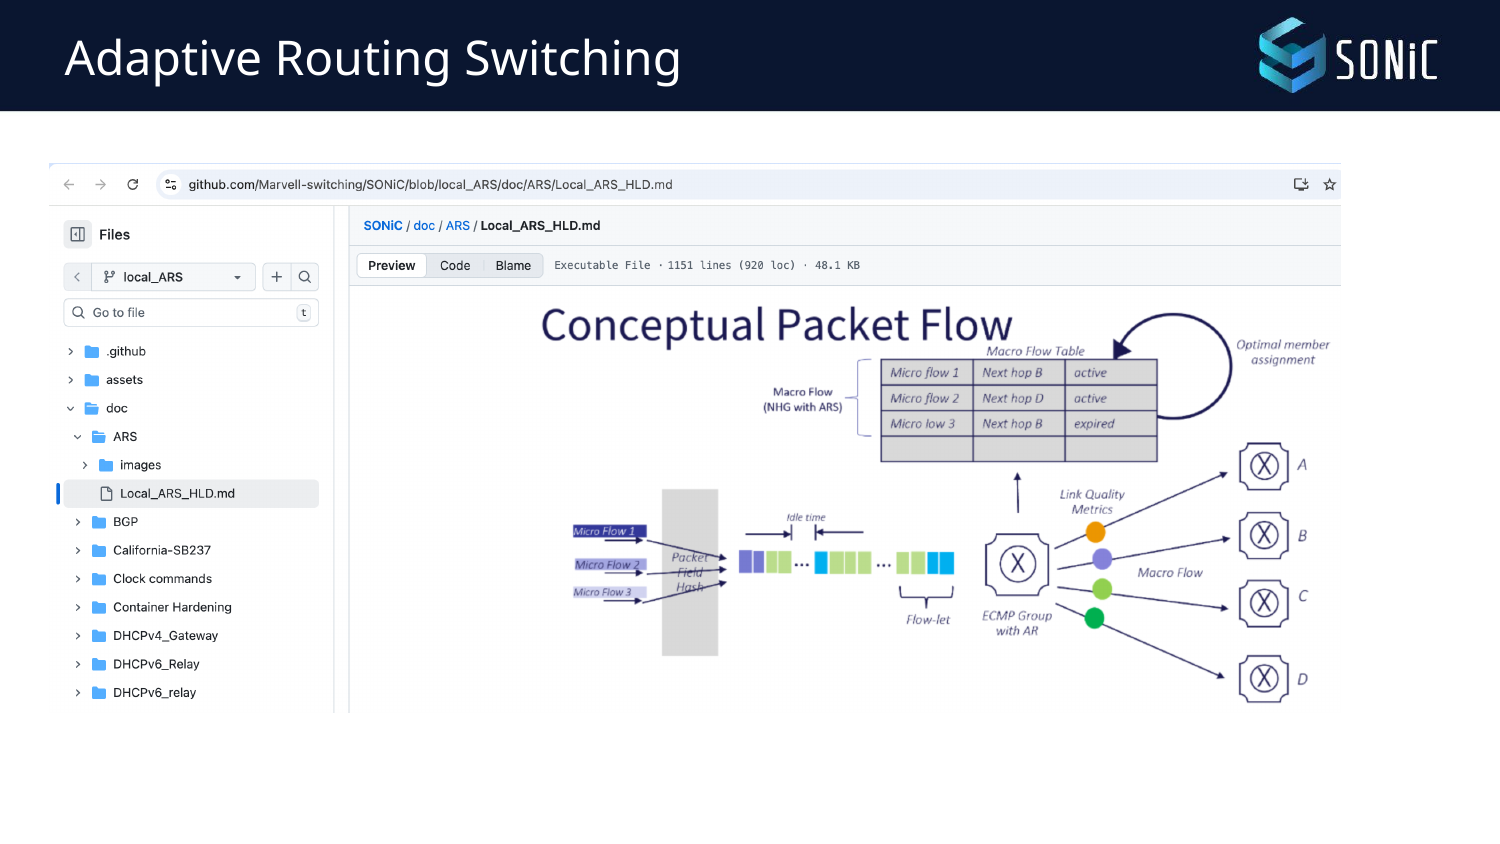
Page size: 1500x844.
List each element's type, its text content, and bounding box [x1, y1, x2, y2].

title Adaptive Routing Switching [49, 0, 764, 126]
picture [0, 0, 1500, 844]
